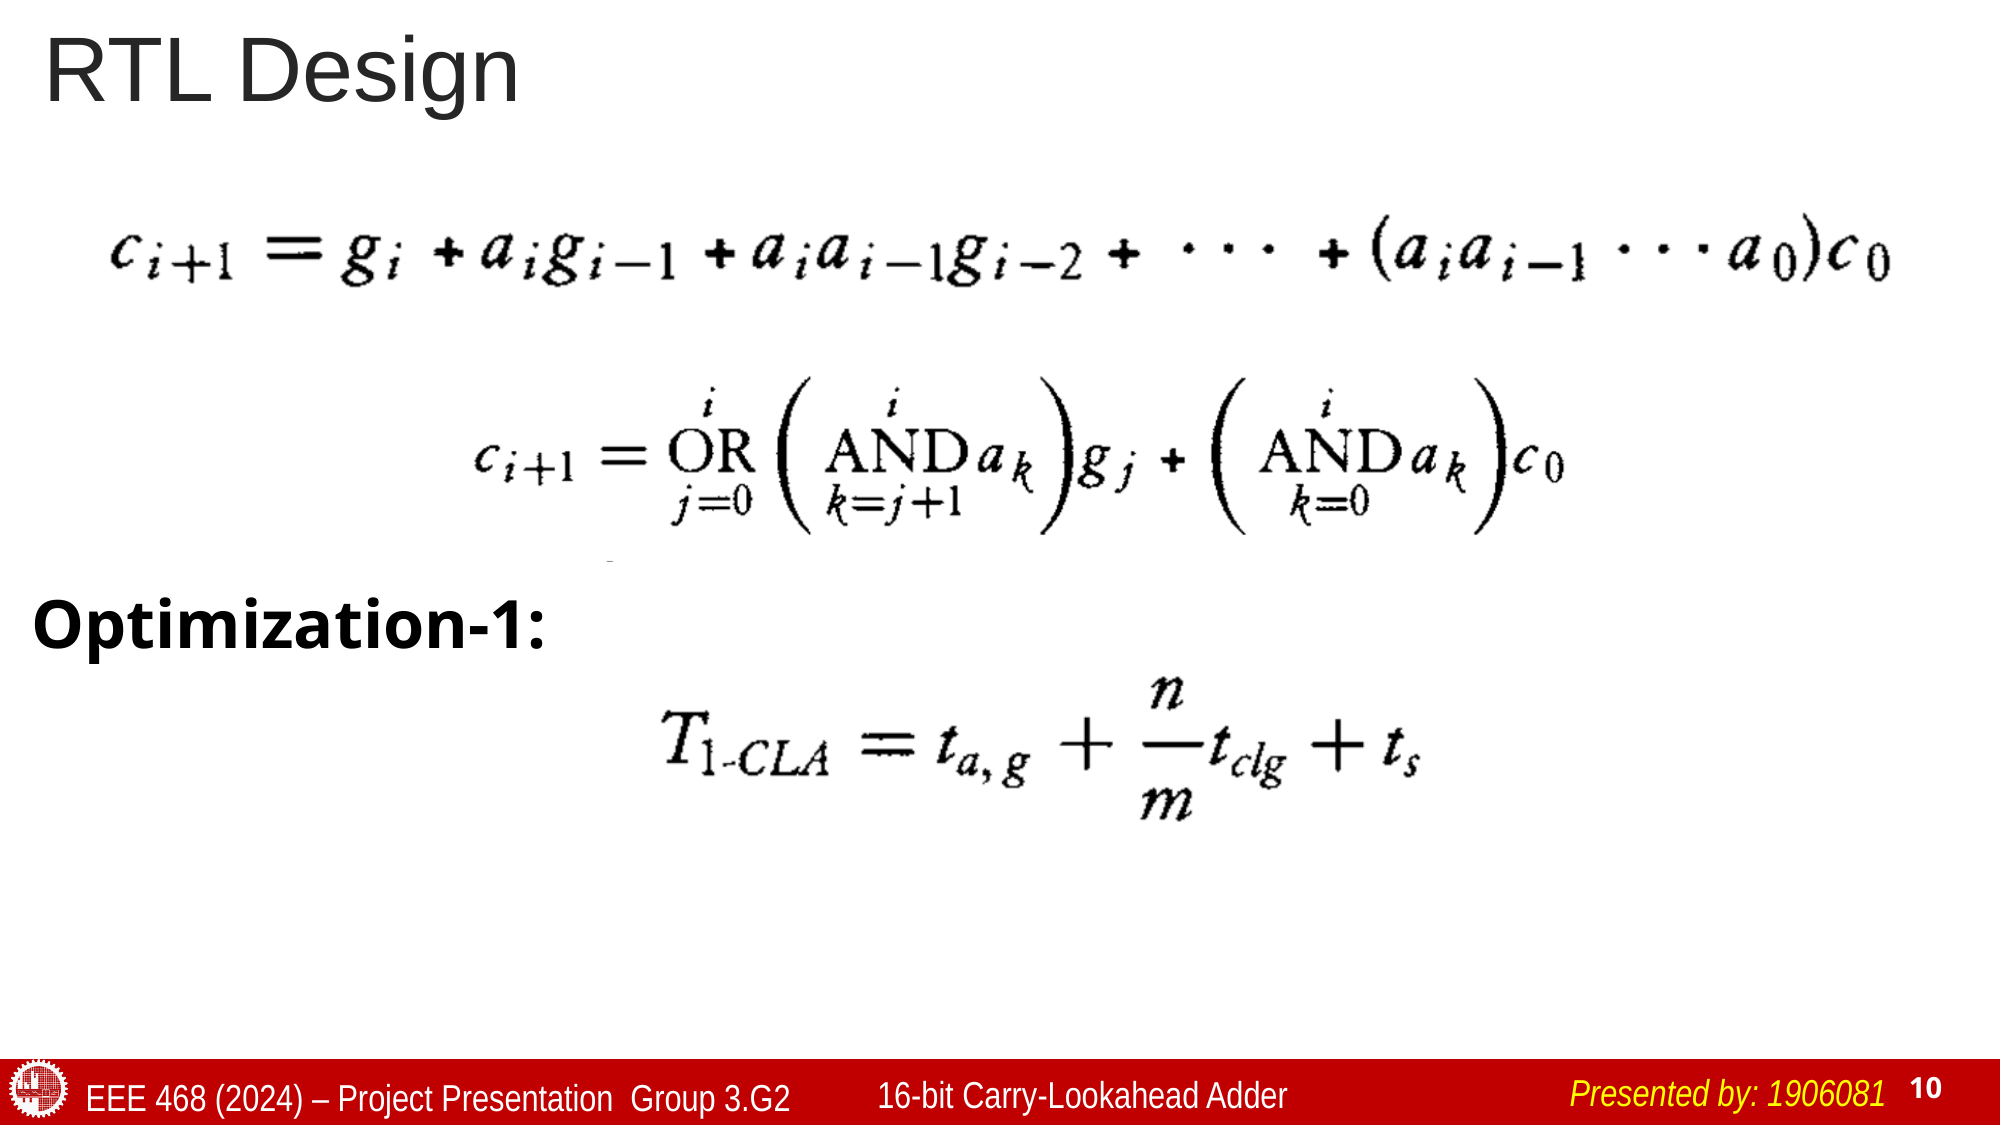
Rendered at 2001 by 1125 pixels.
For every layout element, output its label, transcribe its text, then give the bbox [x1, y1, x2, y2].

picture [8, 1059, 71, 1118]
slide_number 10 [1902, 1066, 1958, 1118]
slide_number EEE 468 (2024) – Project Presentation Group 3.G2 [70, 1066, 862, 1125]
text_box Optimization-1: [16, 574, 563, 670]
text_box Presented by: 1906081 [1554, 1061, 1902, 1122]
picture [70, 181, 1982, 322]
picture [603, 631, 1473, 866]
picture [431, 369, 1621, 562]
footer 16-bit Carry-Lookahead Adder [862, 1063, 1499, 1125]
title RTL Design [28, 12, 1679, 132]
